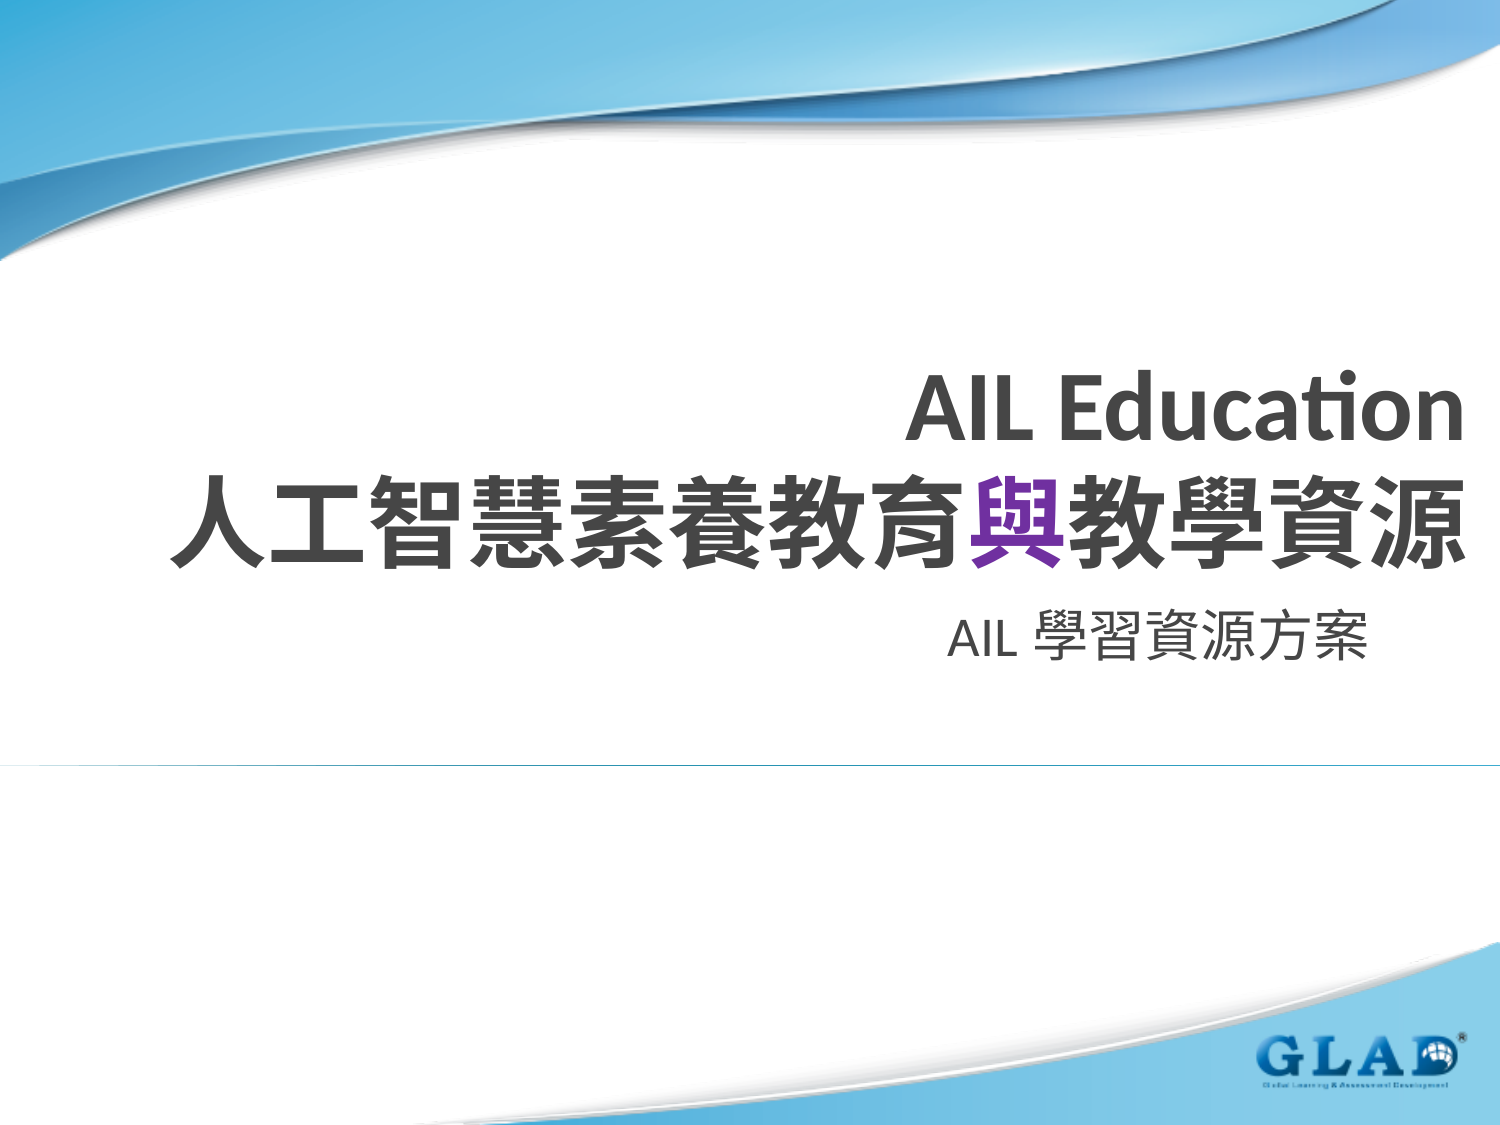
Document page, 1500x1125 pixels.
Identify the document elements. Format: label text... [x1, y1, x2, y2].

picture [413, 942, 1500, 1125]
title AIL Education 人工智慧素養教育與教學資源 [112, 287, 1483, 588]
picture [0, 0, 1500, 261]
subtitle AIL學習資源方案 [112, 592, 1388, 790]
